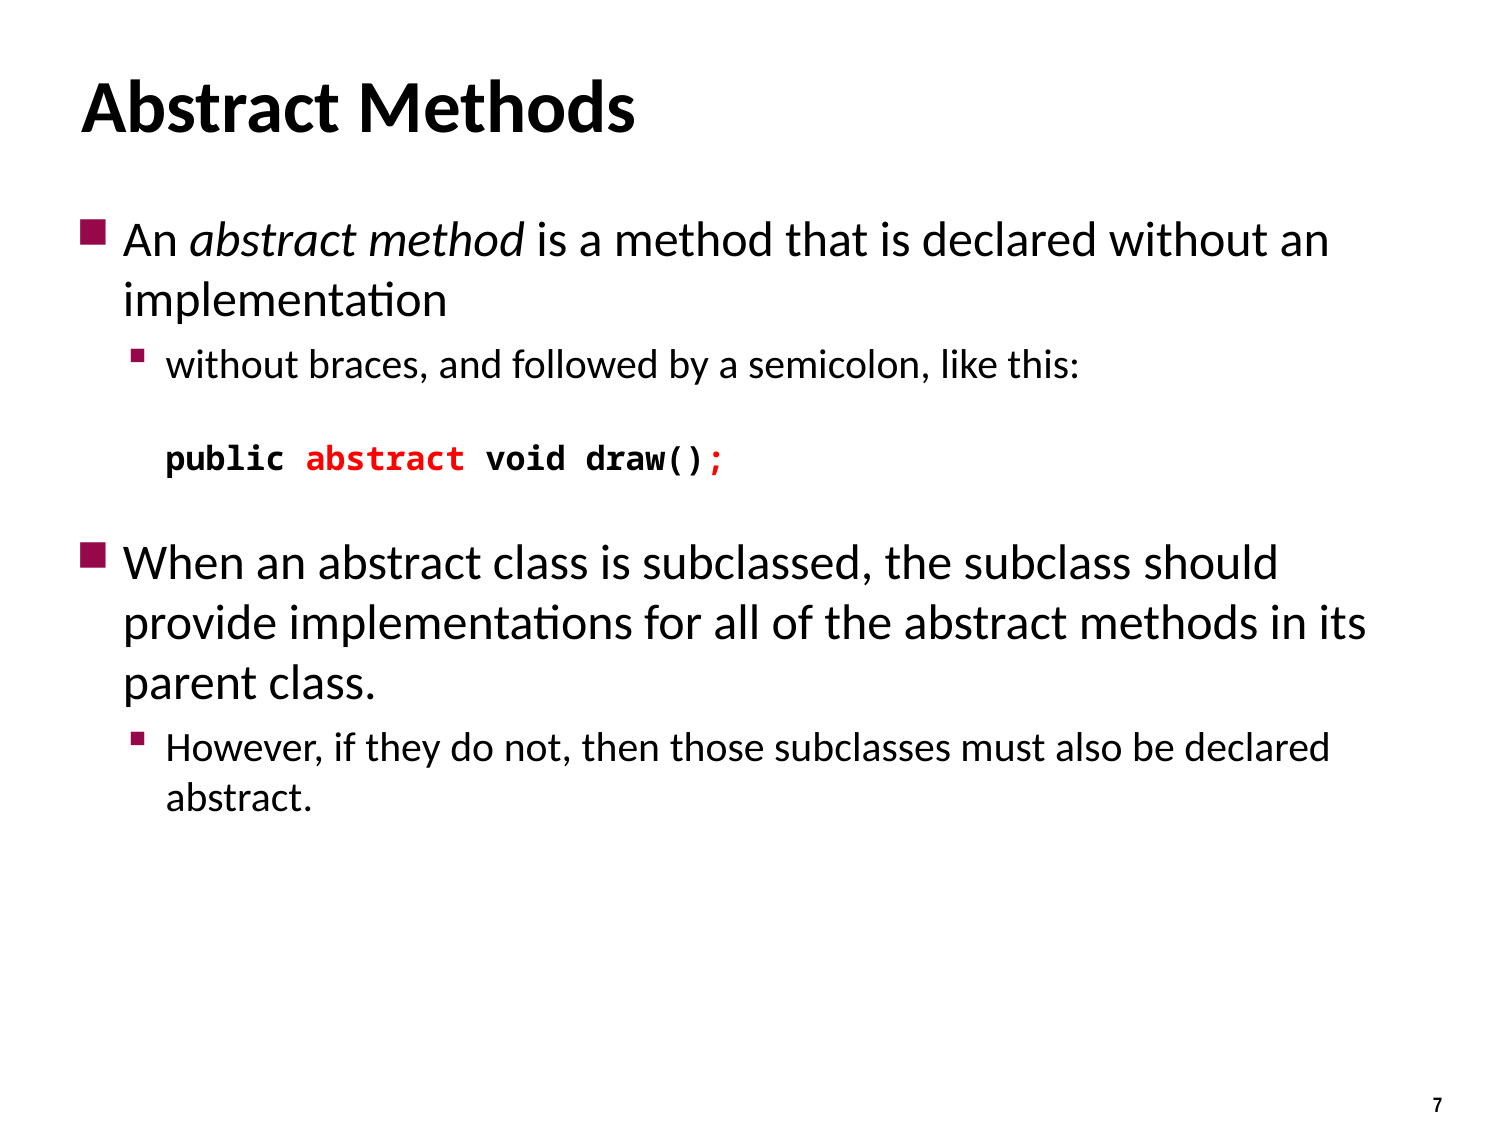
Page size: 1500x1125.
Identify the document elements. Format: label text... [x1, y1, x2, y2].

list An abstract method is a method that is declared without an implementation without braces, and followed by a semicolon, like this: public abstract void draw(); When an abstract class is subclassed, the subclass should provide implementations for all of the abstract methods in its parent class. However, if they do not, then those subclasses must also be declared abstract. [74, 199, 1438, 1092]
title Abstract Methods [74, 12, 1438, 192]
